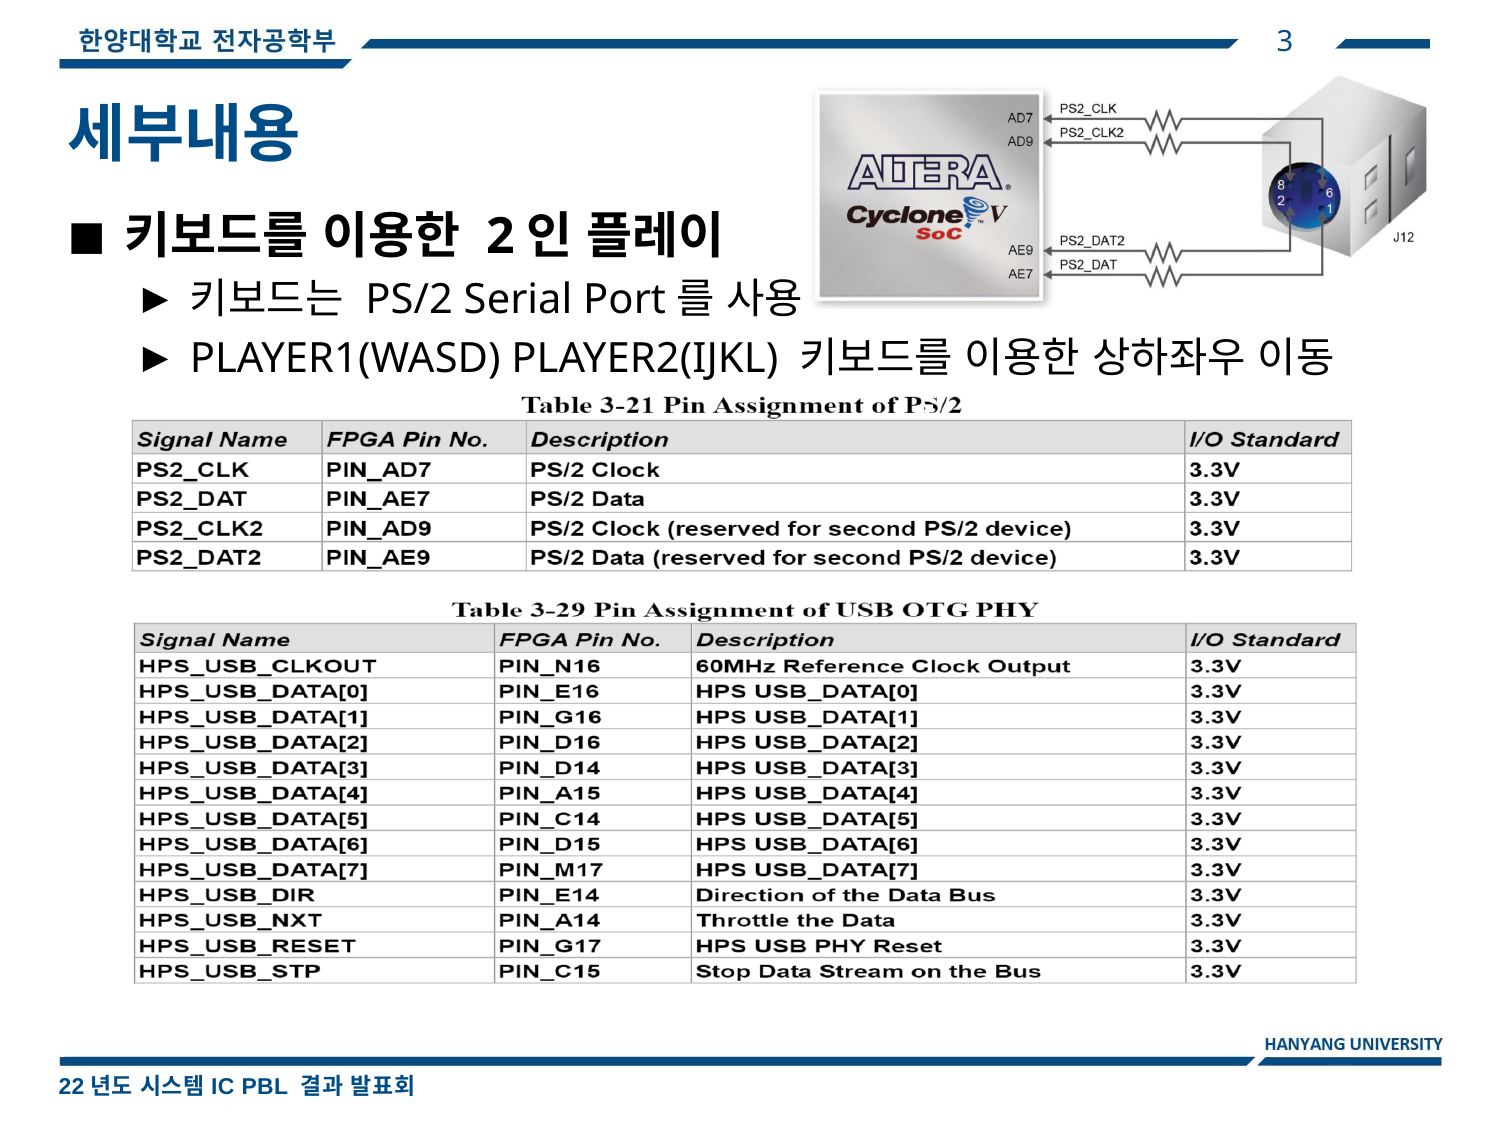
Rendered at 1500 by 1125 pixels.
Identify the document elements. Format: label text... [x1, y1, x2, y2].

slide_number 3 [1222, 11, 1348, 70]
picture [0, 0, 1500, 1125]
list 세부내용 [53, 85, 803, 177]
list 키보드를 이용한 2인 플레이 키보드는 PS/2 Serial Port를 사용 PLAYER1(WASD) PLAYER2(IJKL) 키보드를 이용한 상하좌우 이동 [53, 196, 1436, 1047]
